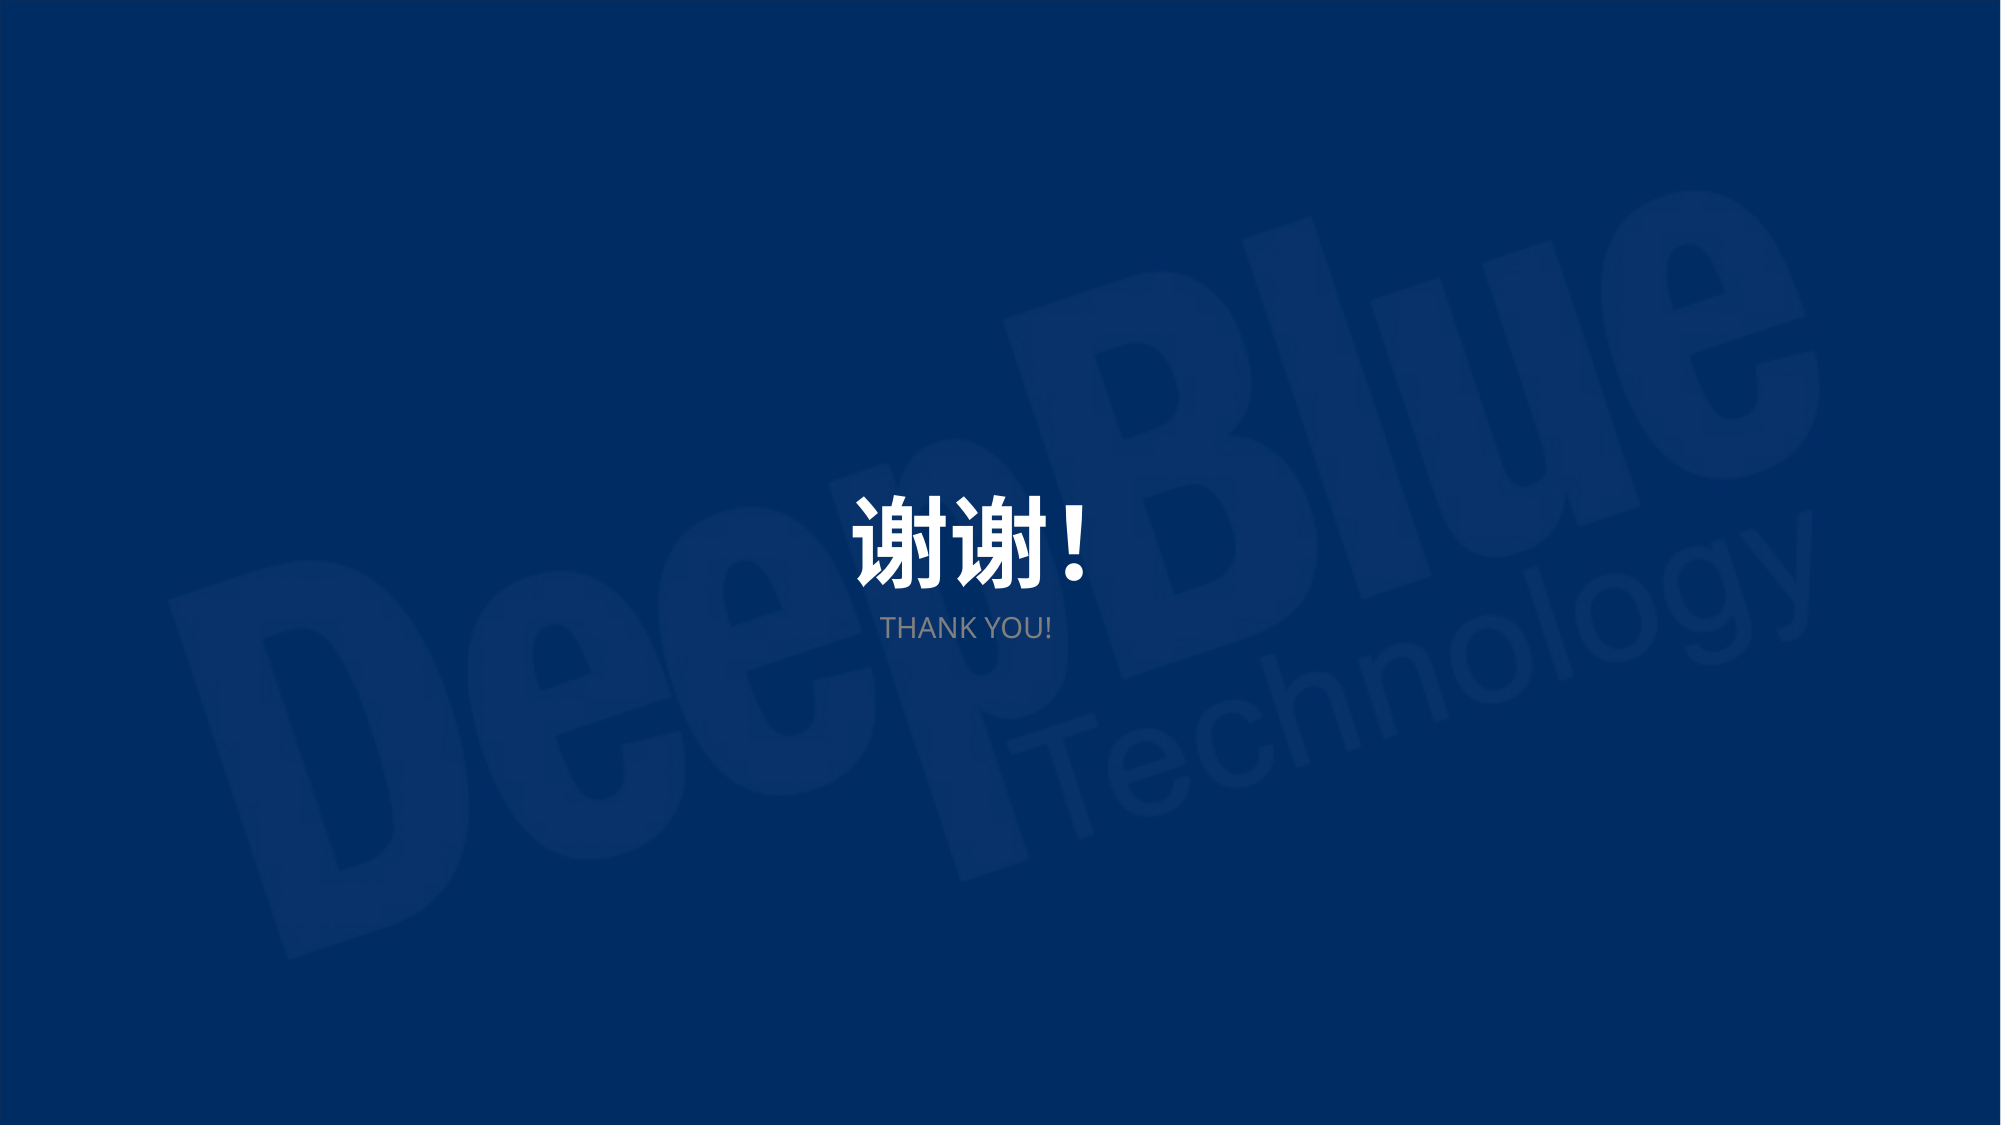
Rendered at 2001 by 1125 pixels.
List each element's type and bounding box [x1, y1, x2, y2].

text_box [354, 472, 1645, 653]
